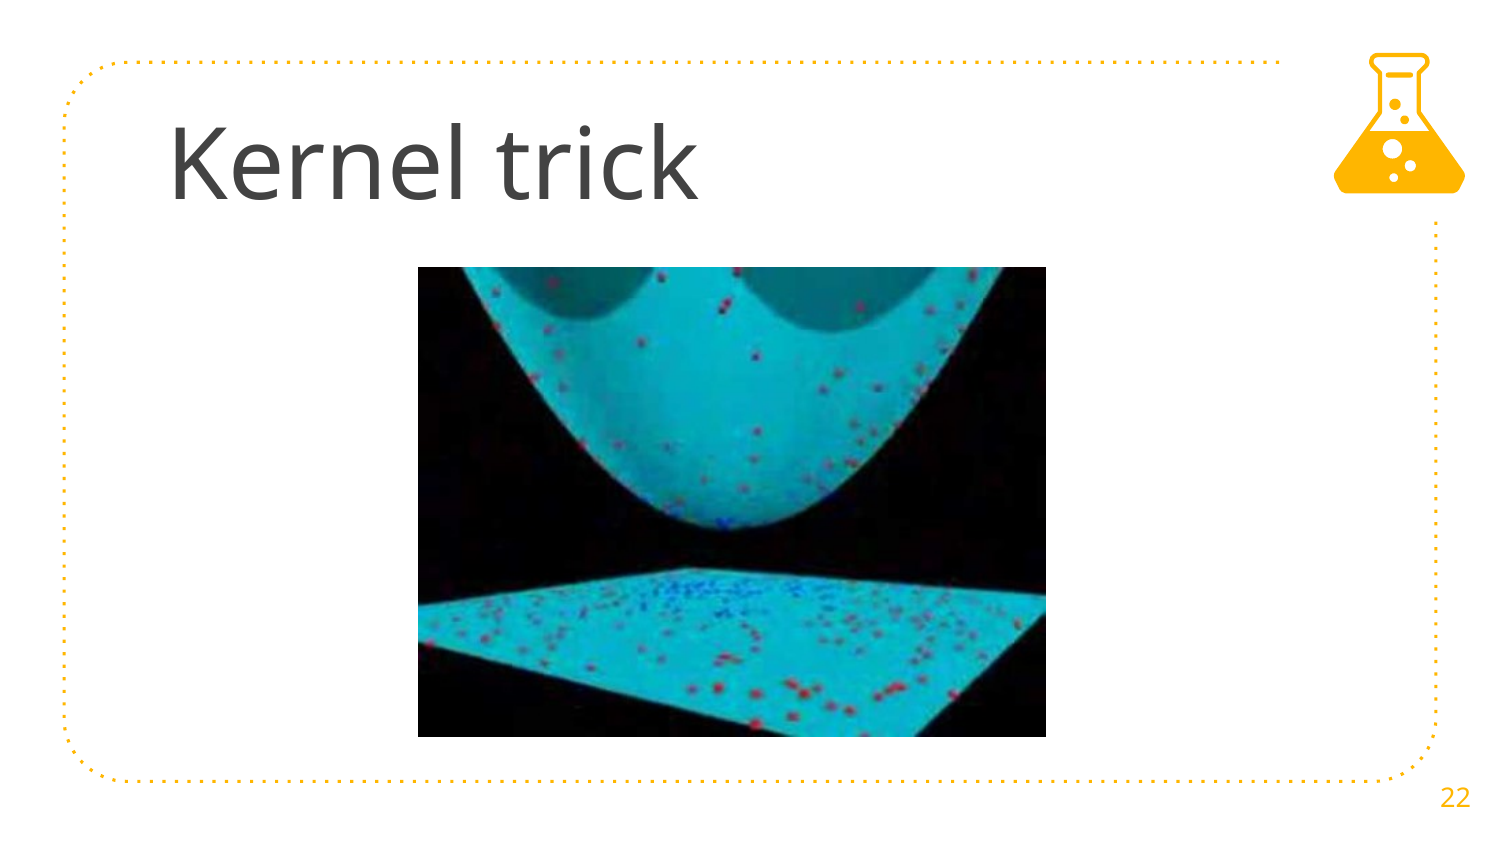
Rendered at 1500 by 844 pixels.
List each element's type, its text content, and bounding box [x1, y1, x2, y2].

slide_number 22 [1411, 753, 1500, 844]
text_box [1333, 52, 1466, 194]
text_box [417, 266, 1047, 738]
title Kernel trick [151, 84, 1278, 226]
